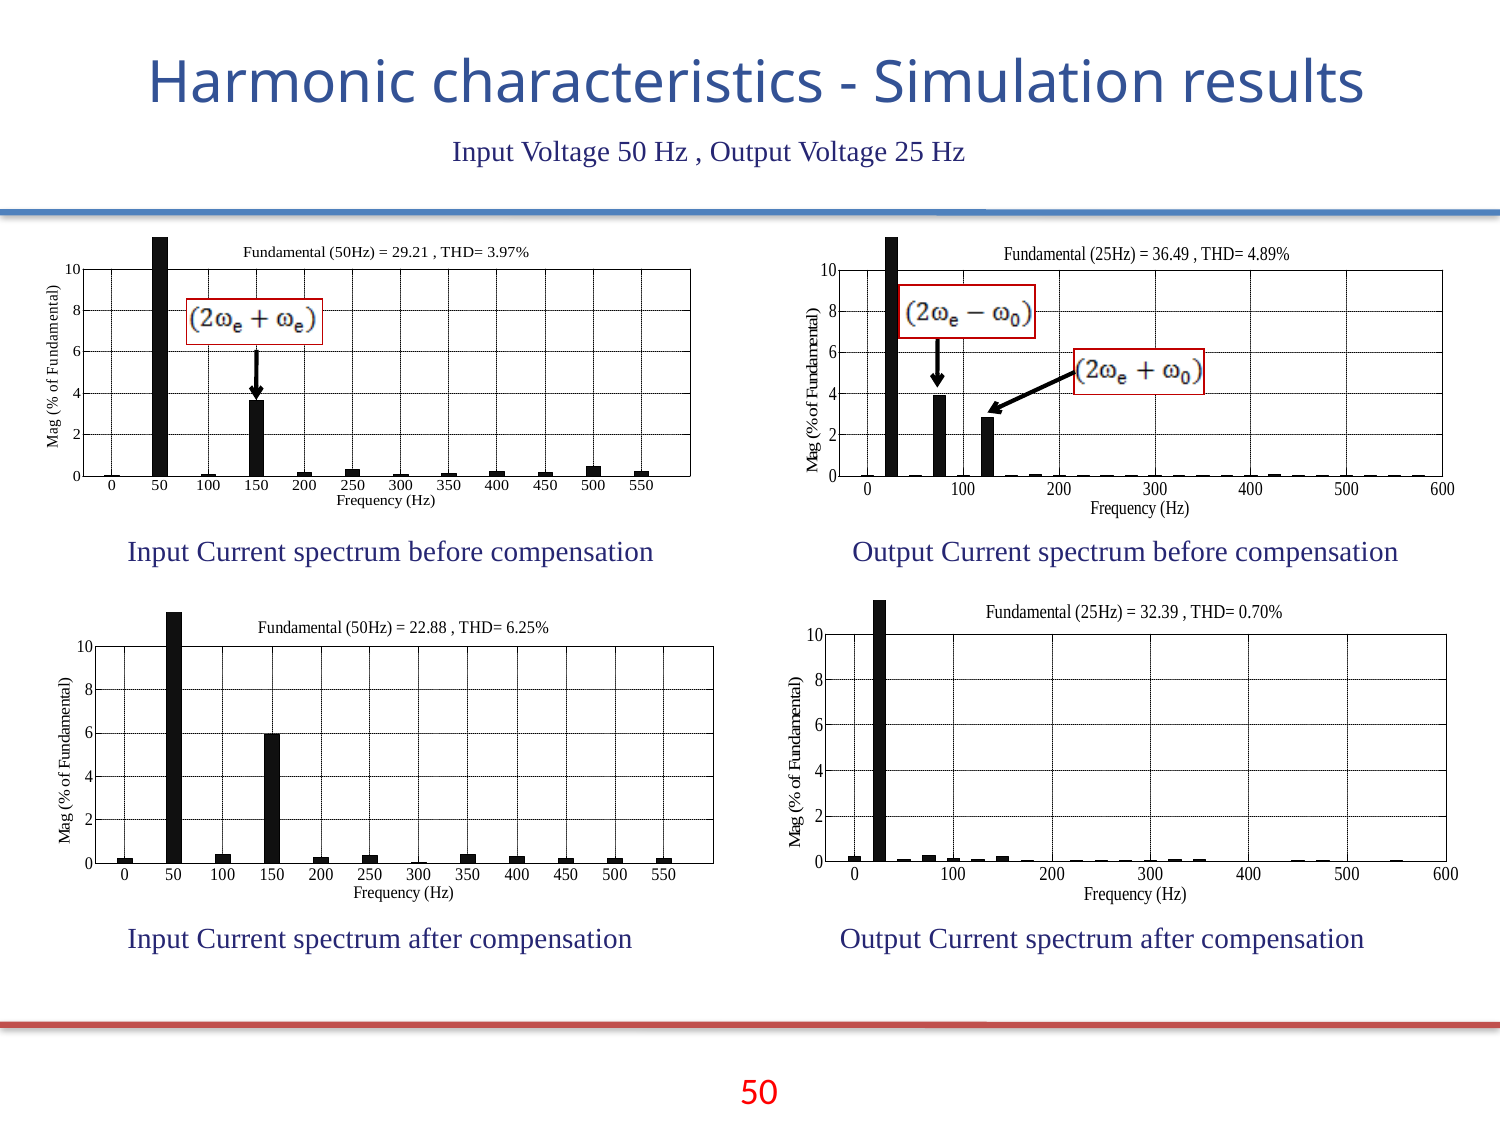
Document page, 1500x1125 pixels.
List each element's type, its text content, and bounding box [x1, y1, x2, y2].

picture [49, 612, 726, 913]
picture [799, 237, 1463, 526]
text_box Input Voltage 50 Hz , Output Voltage 25 Hz [437, 124, 1050, 175]
text_box Input Current spectrum after compensation [112, 920, 725, 963]
text_box Output Current spectrum before compensation [837, 533, 1450, 575]
picture [37, 237, 701, 526]
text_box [987, 371, 1076, 413]
text_box 50 [724, 1059, 813, 1120]
text_box Harmonic characteristics - Simulation results [74, 37, 1438, 122]
text_box Output Current spectrum after compensation [824, 922, 1438, 963]
text_box Input Current spectrum before compensation [112, 533, 688, 575]
picture [774, 599, 1465, 913]
